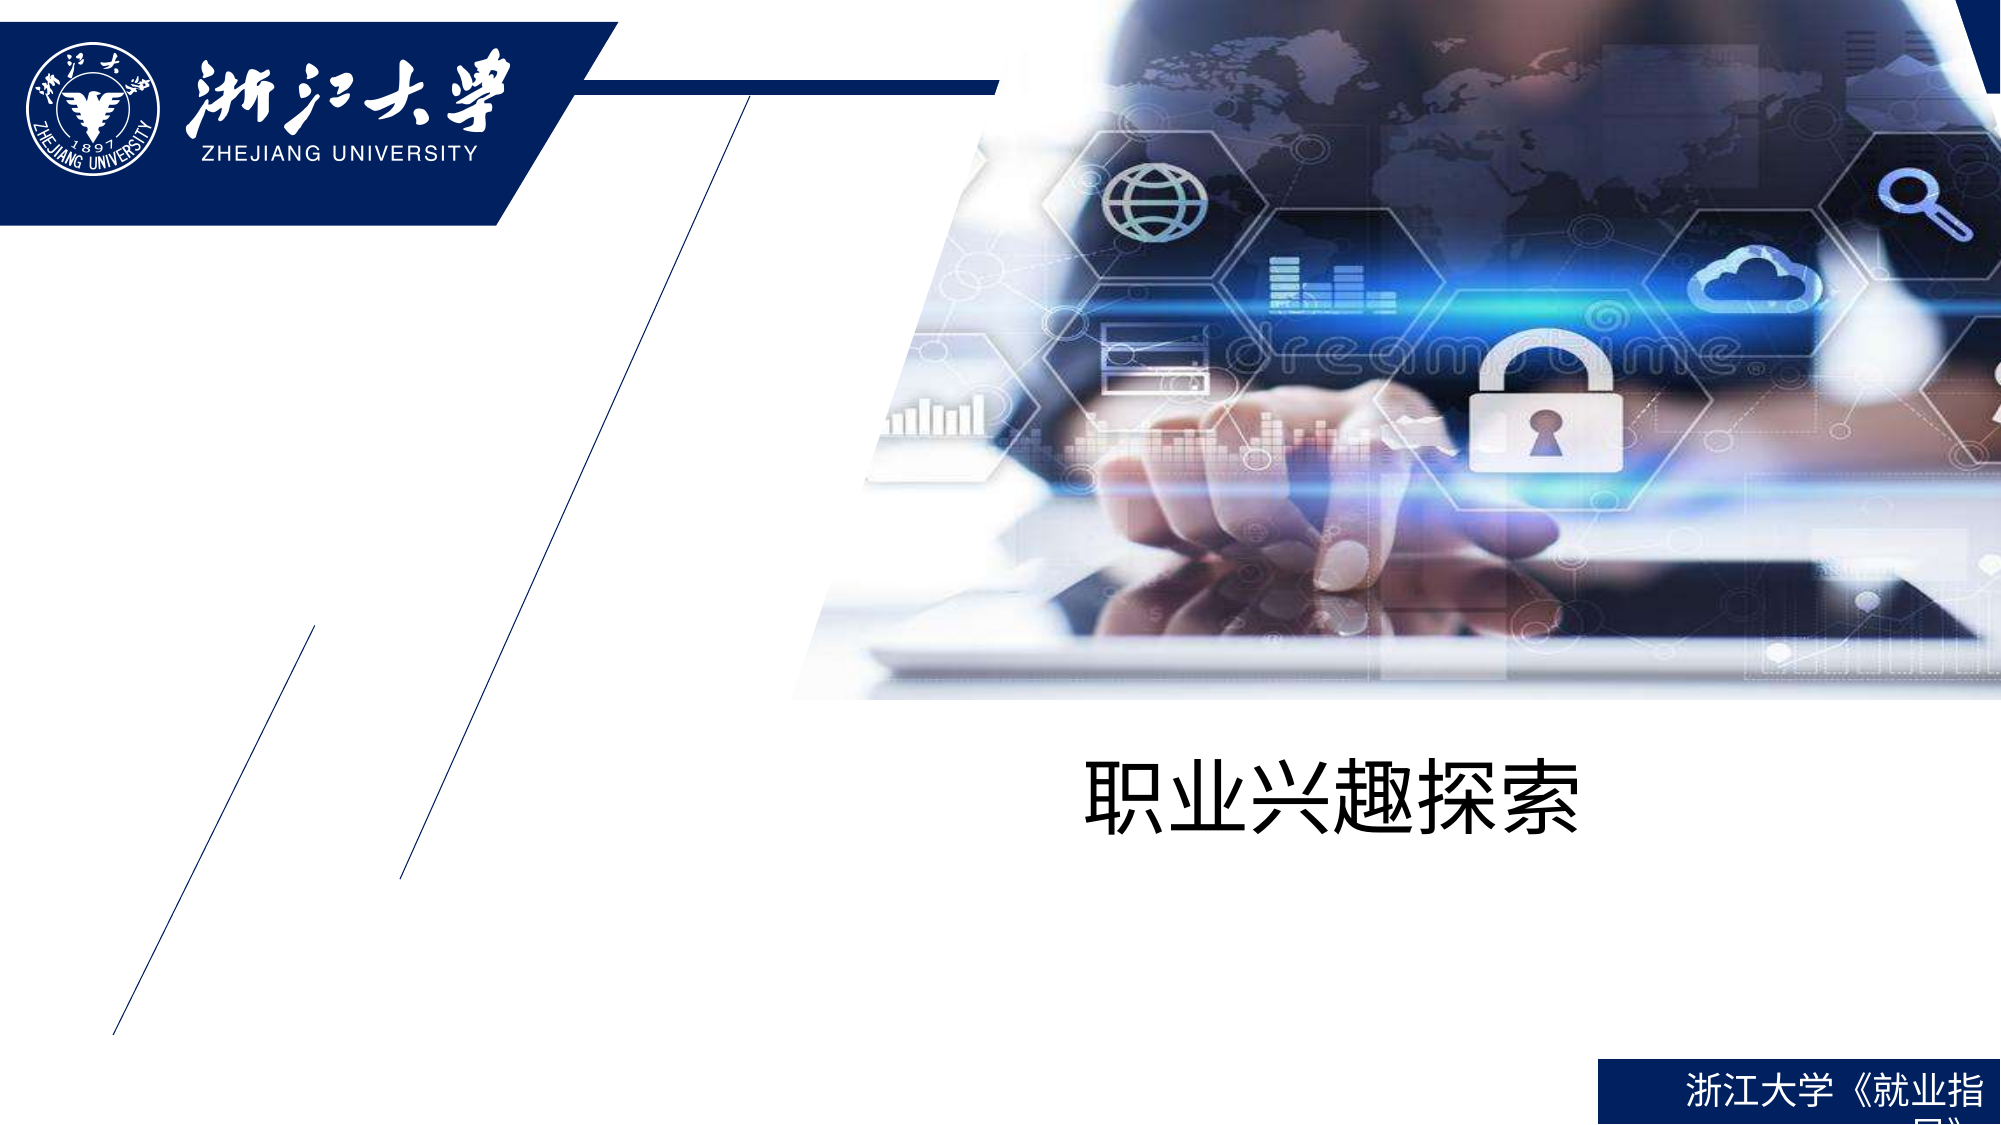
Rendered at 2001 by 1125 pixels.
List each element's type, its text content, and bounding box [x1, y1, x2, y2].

picture [26, 42, 510, 177]
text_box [113, 625, 315, 1035]
text_box 浙江大学《就业指导》 [1609, 1059, 2000, 1125]
text_box [1598, 1059, 1609, 1124]
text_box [399, 95, 750, 880]
text_box 职业兴趣探索 [750, 737, 1985, 853]
picture [790, 0, 2001, 700]
text_box [0, 20, 621, 227]
